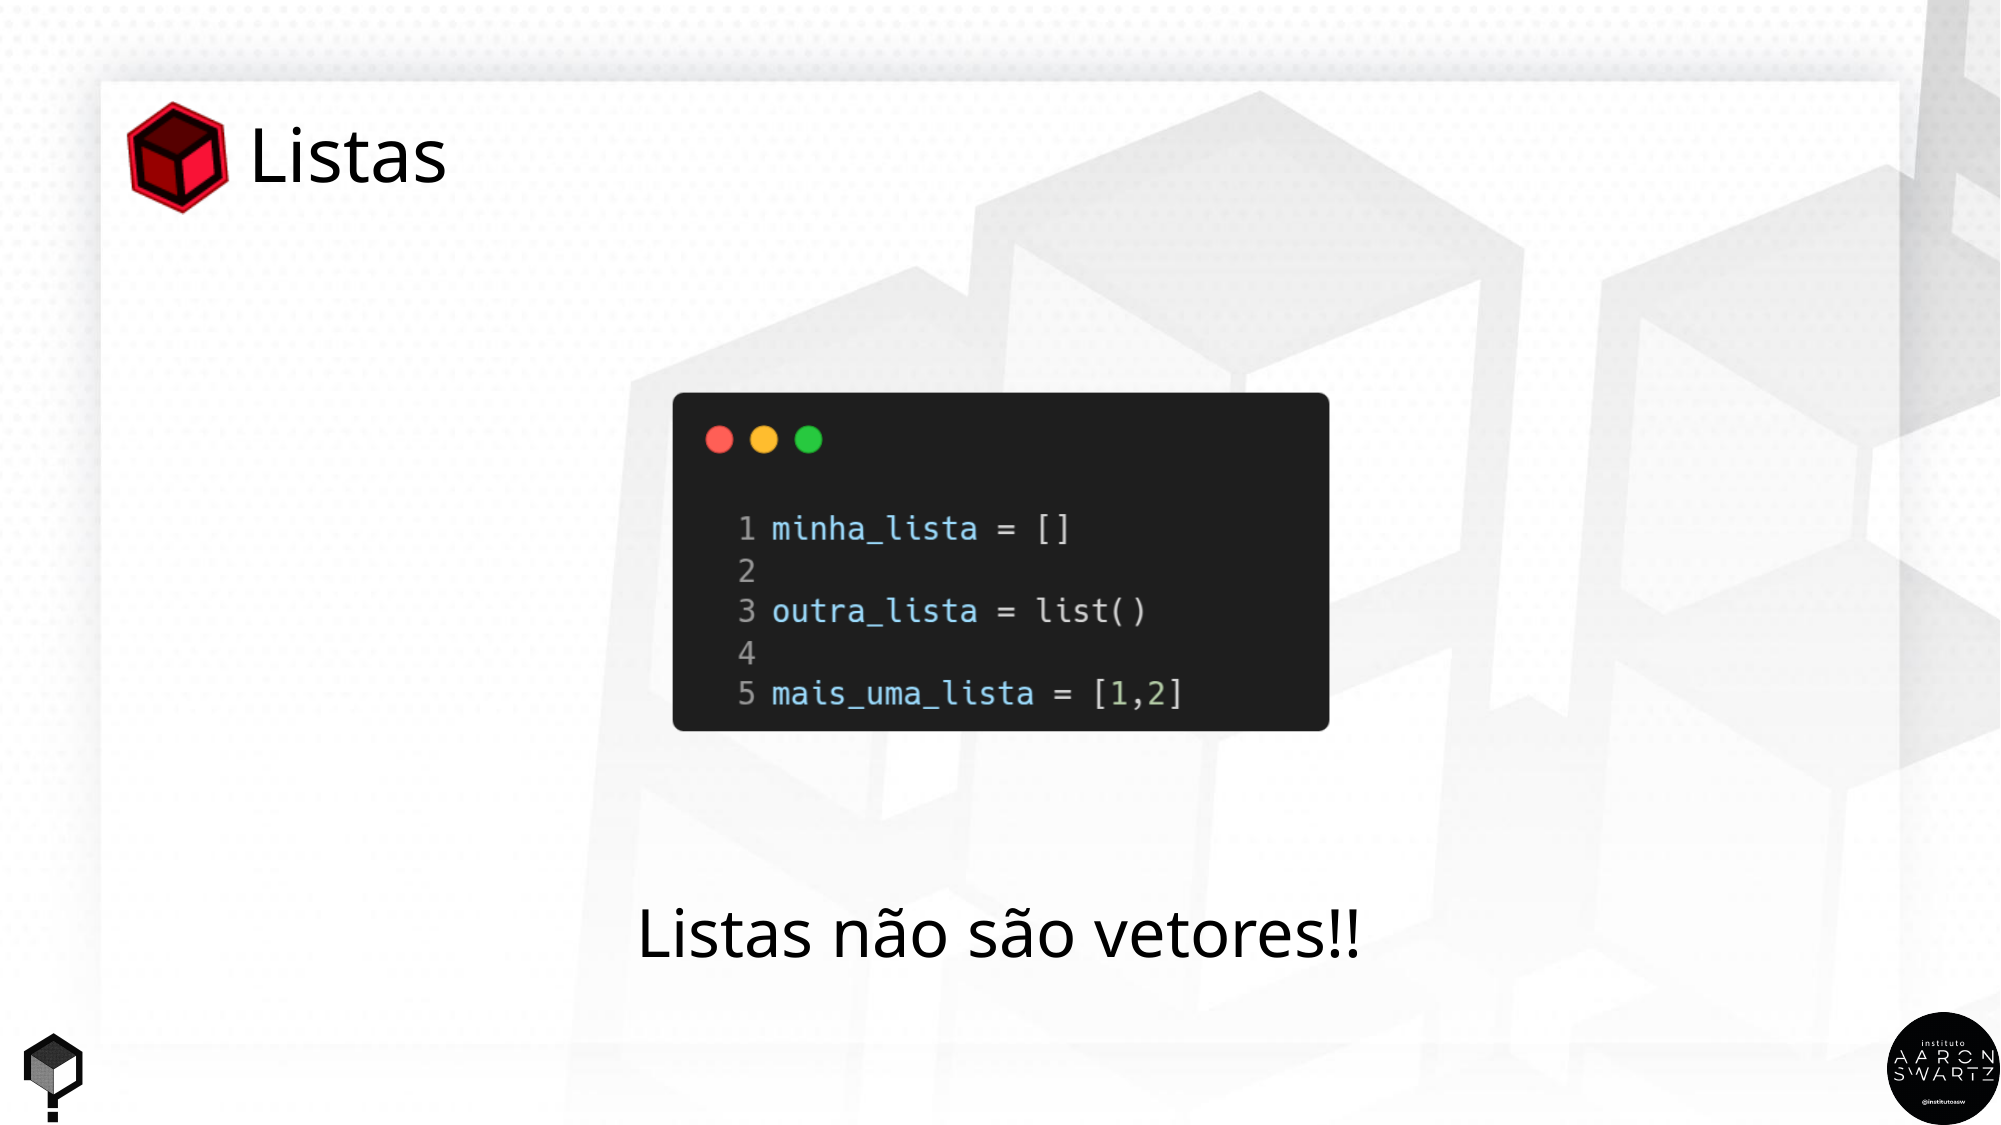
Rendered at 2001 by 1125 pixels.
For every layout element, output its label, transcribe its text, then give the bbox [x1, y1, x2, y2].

picture [0, 0, 2001, 1125]
text_box Listas não são vetores!! [458, 884, 1542, 976]
title Listas [233, 75, 1250, 241]
